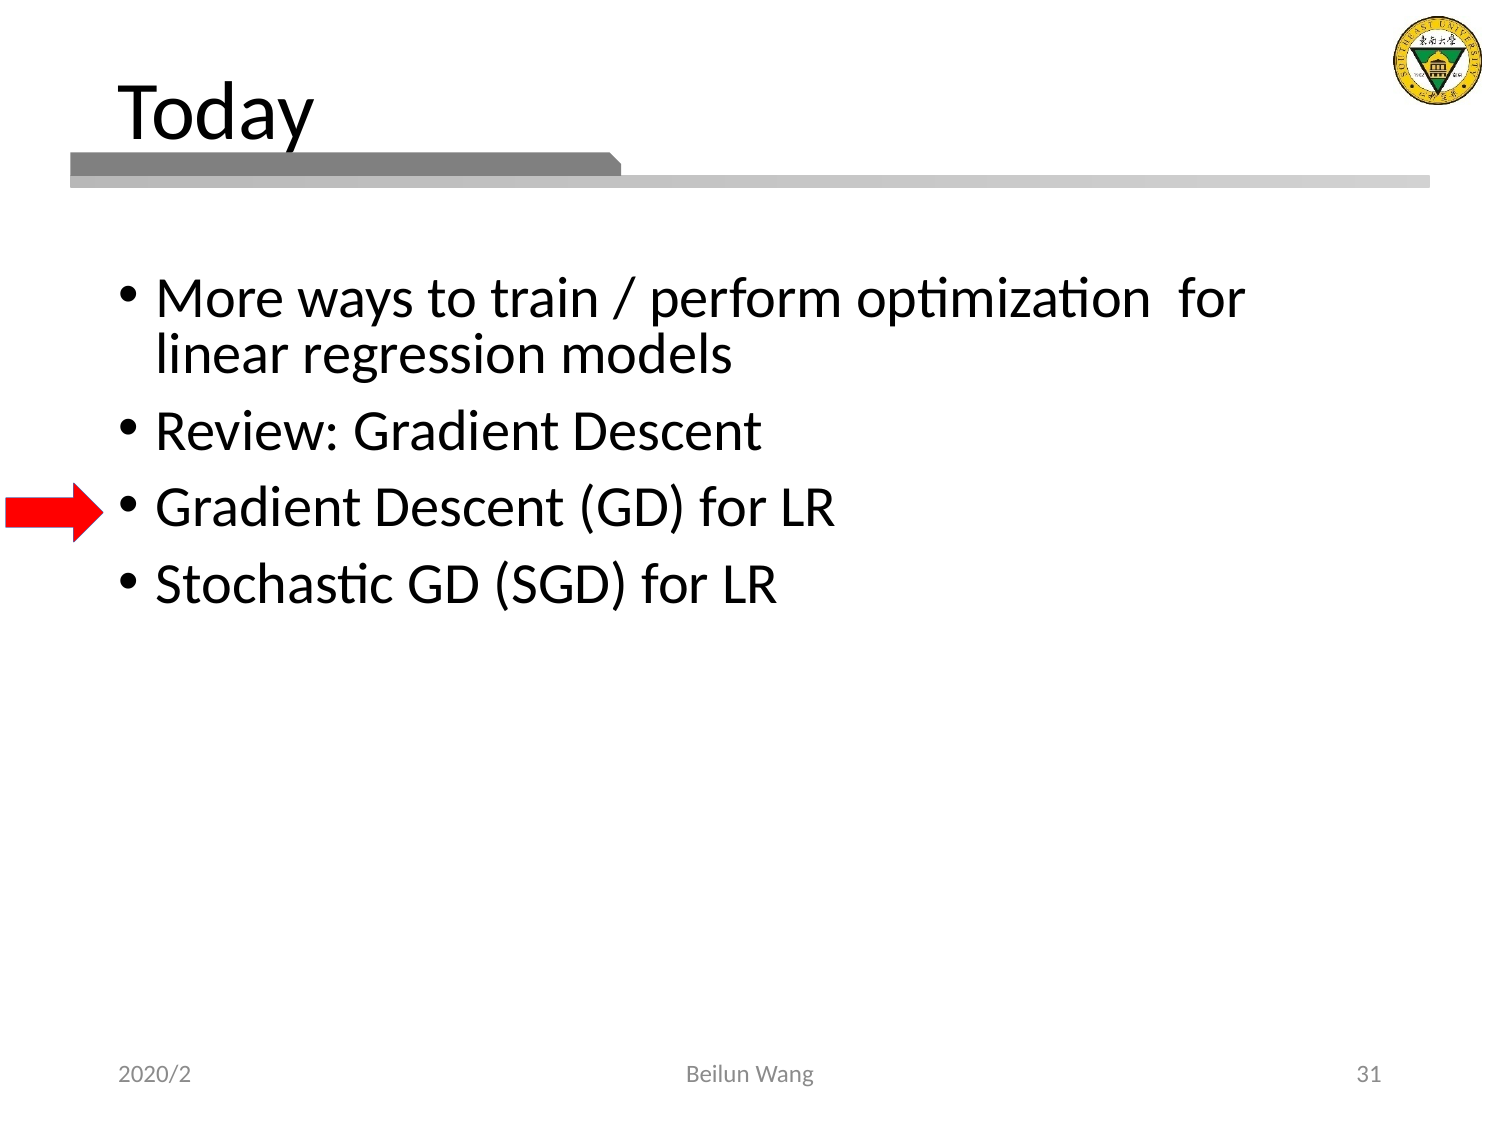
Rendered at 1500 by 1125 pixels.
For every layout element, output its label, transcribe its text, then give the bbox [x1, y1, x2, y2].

title Today [103, 59, 1361, 156]
picture [1393, 16, 1482, 105]
list More ways to train / perform optimization for linear regression models Review: Gradient Descent Gradient Descent (GD) for LR Stochastic GD (SGD) for LR [103, 264, 1397, 1014]
slide_number 31 [1059, 1042, 1397, 1103]
text_box [5, 483, 104, 542]
footer Beilun Wang [496, 1042, 1004, 1103]
slide_number 2020/2 [103, 1042, 441, 1103]
